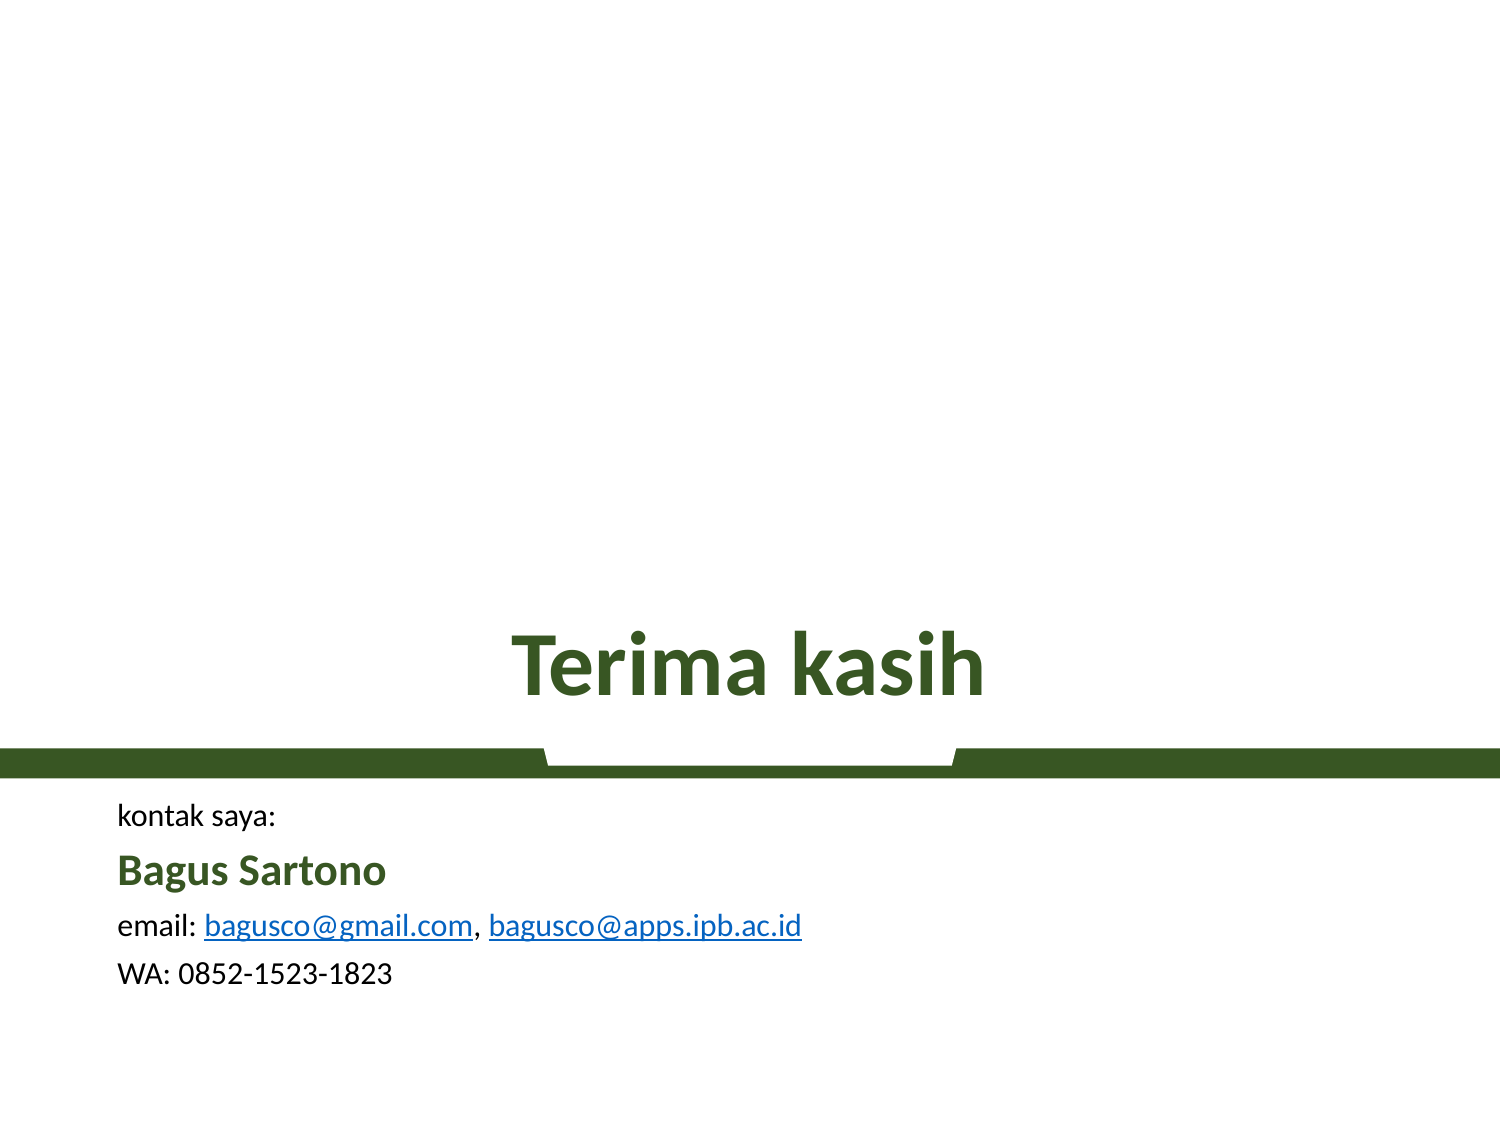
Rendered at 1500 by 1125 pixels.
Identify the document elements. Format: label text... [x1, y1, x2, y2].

list kontak saya: Bagus Sartono email: bagusco@gmail.com, bagusco@apps.ipb.ac.id WA: 0852-1523-1823 [102, 791, 1397, 999]
title Terima kasih [102, 280, 1397, 723]
